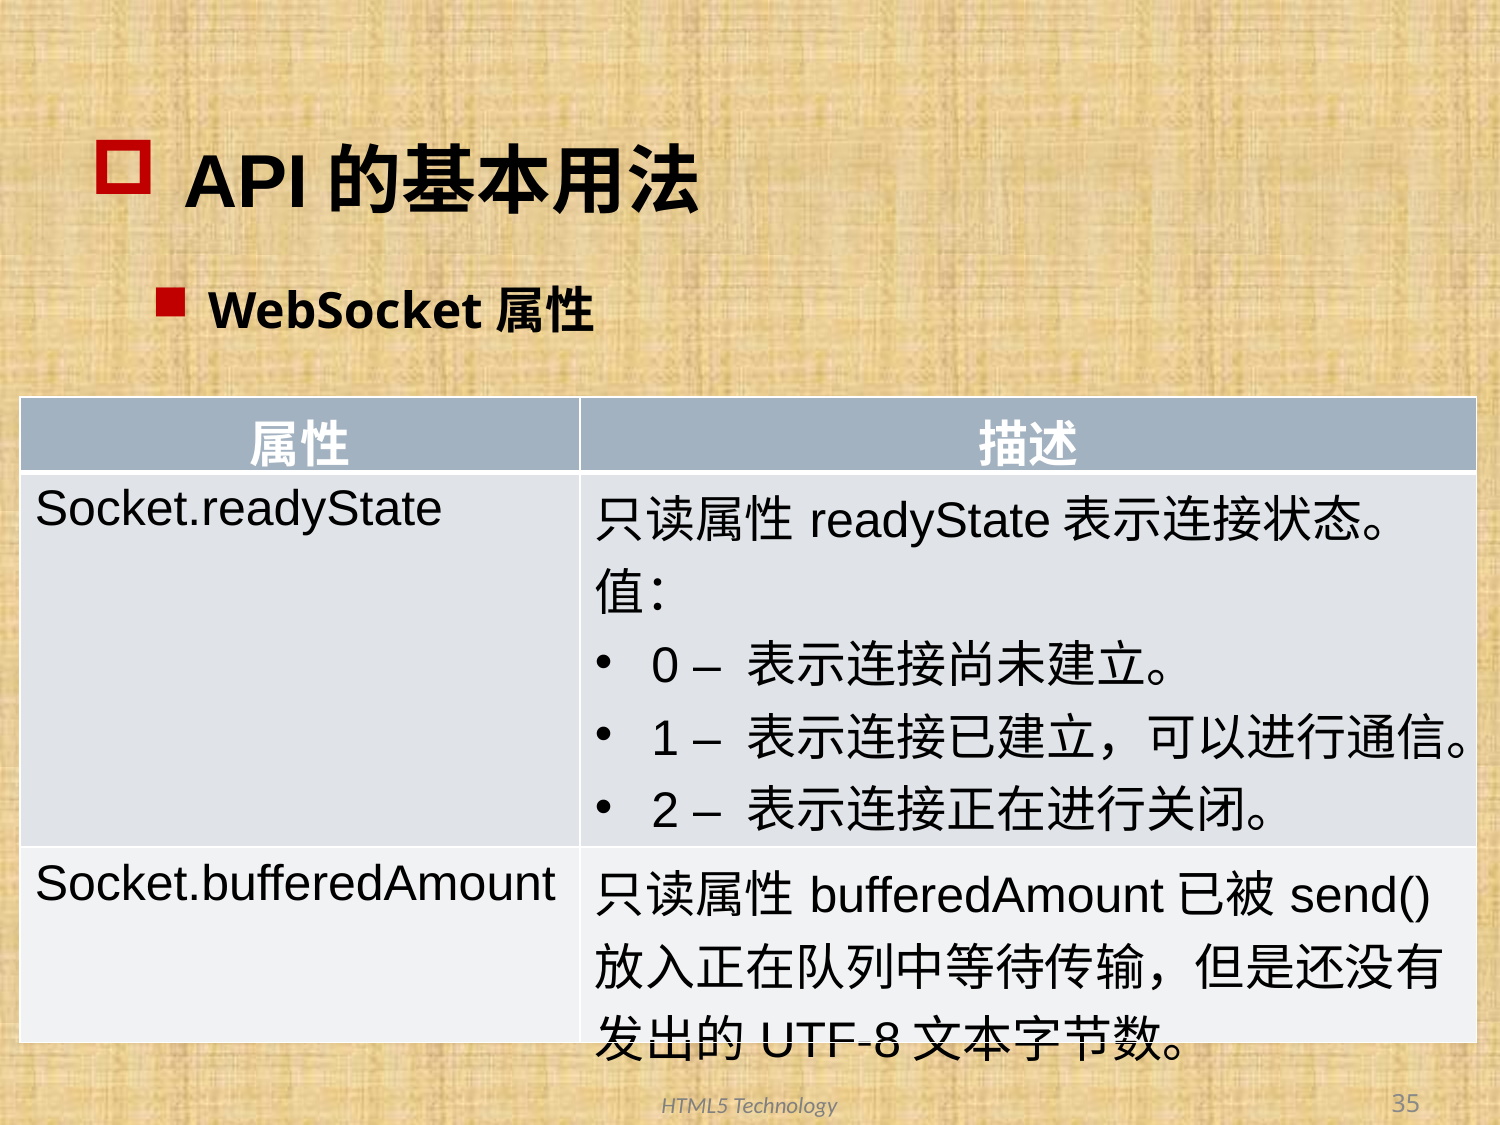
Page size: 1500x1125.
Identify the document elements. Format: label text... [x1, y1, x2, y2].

table_cell Socket.readyState [21, 475, 579, 846]
table_cell 只读属性bufferedAmount已被send()放入正在队列中等待传输，但是还没有发出的UTF-8文本字节数。 [581, 848, 1476, 1042]
picture [0, 0, 1500, 1125]
slide_number 35 [1097, 1082, 1436, 1125]
table_header 描述 [581, 398, 1476, 470]
text_box WebSocket属性 [137, 270, 611, 346]
title API的基本用法 [75, 124, 1491, 271]
table_header 属性 [21, 398, 579, 470]
table_cell 只读属性readyState表示连接状态。值： 0 – 表示连接尚未建立。 1 – 表示连接已建立，可以进行通信。 2 – 表示连接正在进行关闭。 3 – 表示连接已经关闭或者连接不能打开。 [581, 475, 1476, 846]
footer HTML5 Technology [482, 1083, 1017, 1125]
table_cell Socket.bufferedAmount [21, 848, 579, 1042]
